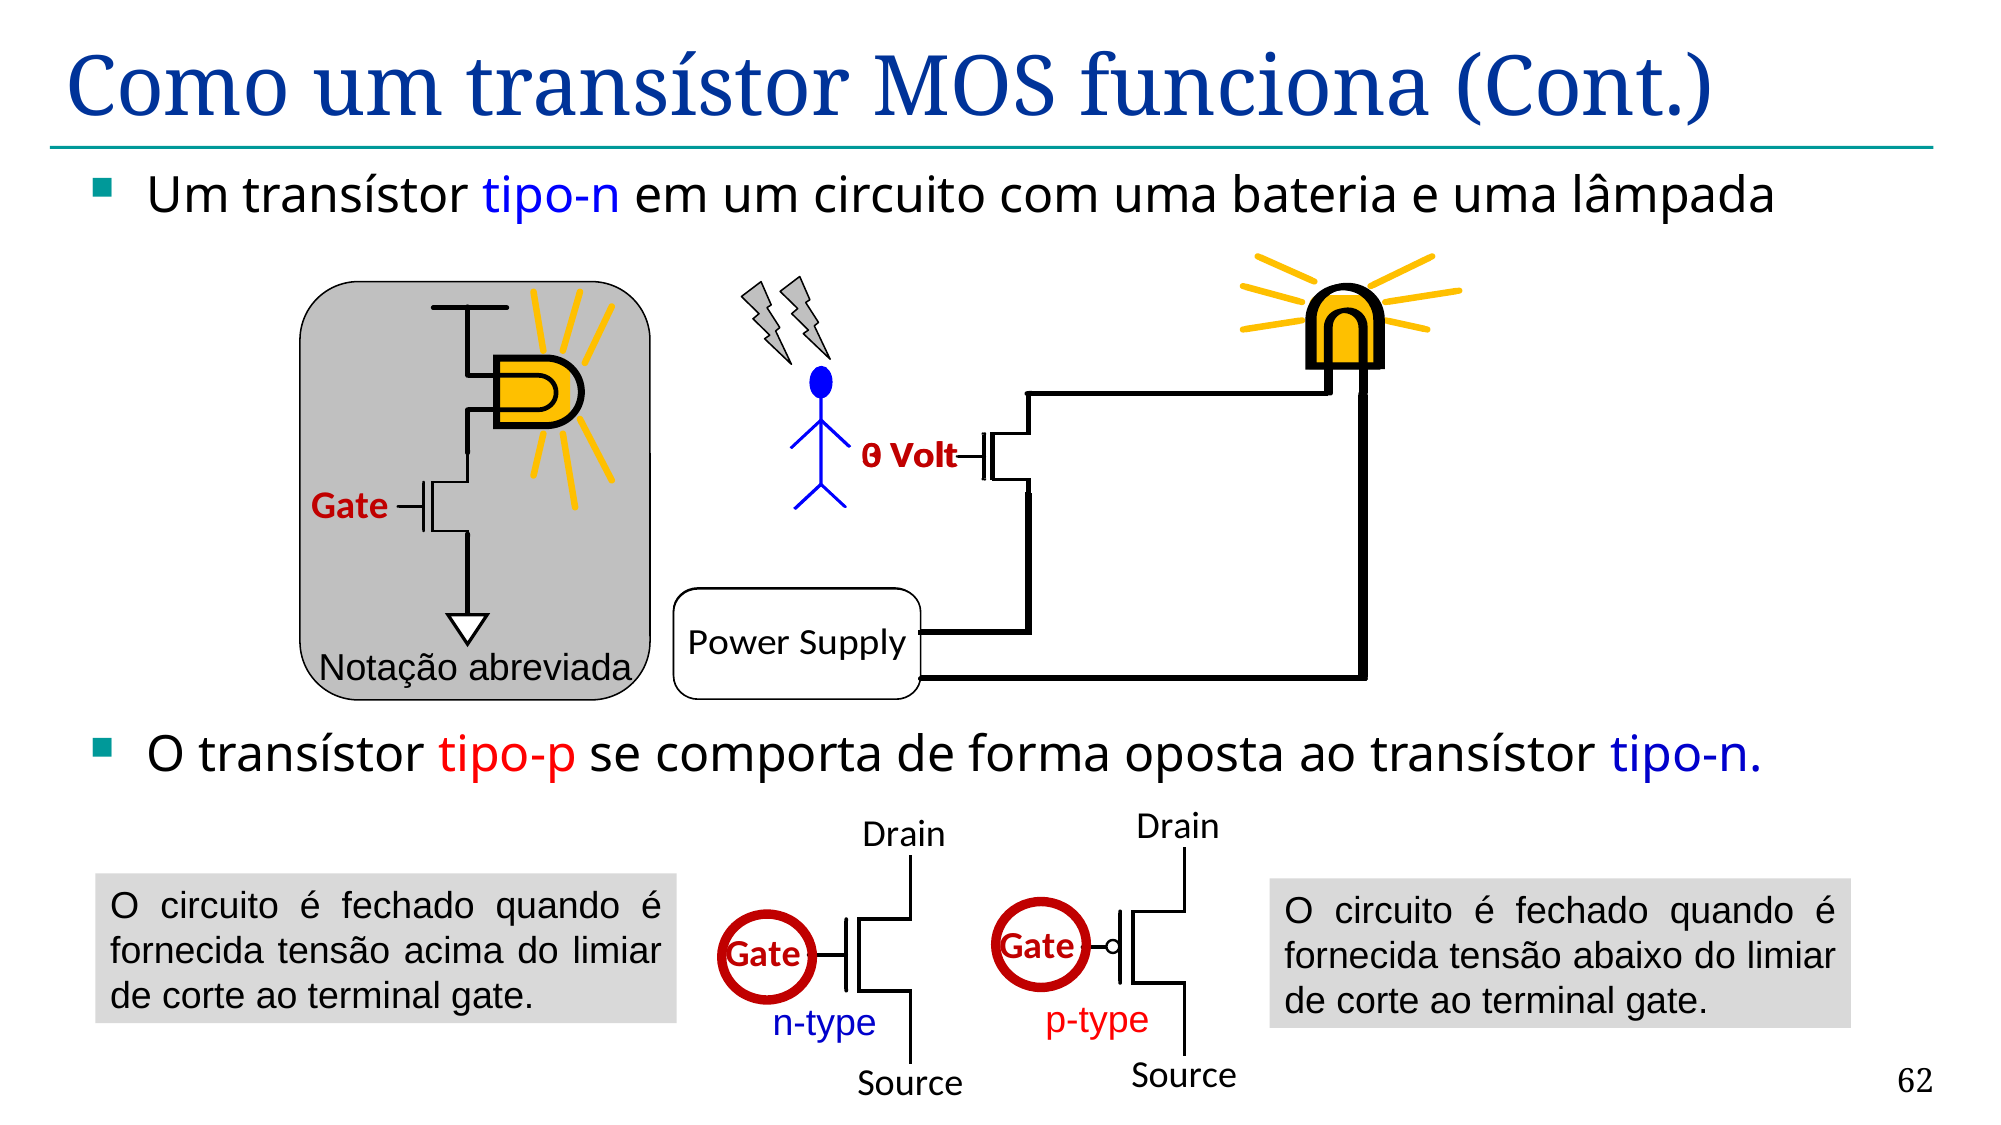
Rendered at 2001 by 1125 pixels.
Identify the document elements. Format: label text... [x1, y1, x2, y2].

text_box [615, 286, 651, 657]
picture [289, 287, 616, 648]
slide_number 62 [1482, 1036, 1950, 1112]
text_box O circuito é fechado quando é fornecida tensão abaixo do limiar de corte ao terminal gate. [1269, 878, 1851, 1028]
text_box [338, 281, 612, 285]
text_box O circuito é fechado quando é fornecida tensão acima do limiar de corte ao terminal gate. [95, 873, 677, 1024]
picture [704, 790, 1258, 1125]
text_box Notação abreviada [303, 635, 648, 695]
text_box [334, 695, 615, 700]
title Como um transístor MOS funciona (Cont.) [50, 24, 1884, 144]
list Um transístor tipo-n em um circuito com uma bateria e uma lâmpada O transístor tipo-p se comporta de forma oposta ao transístor tipo-n. [75, 154, 1959, 1007]
picture [666, 251, 1463, 701]
